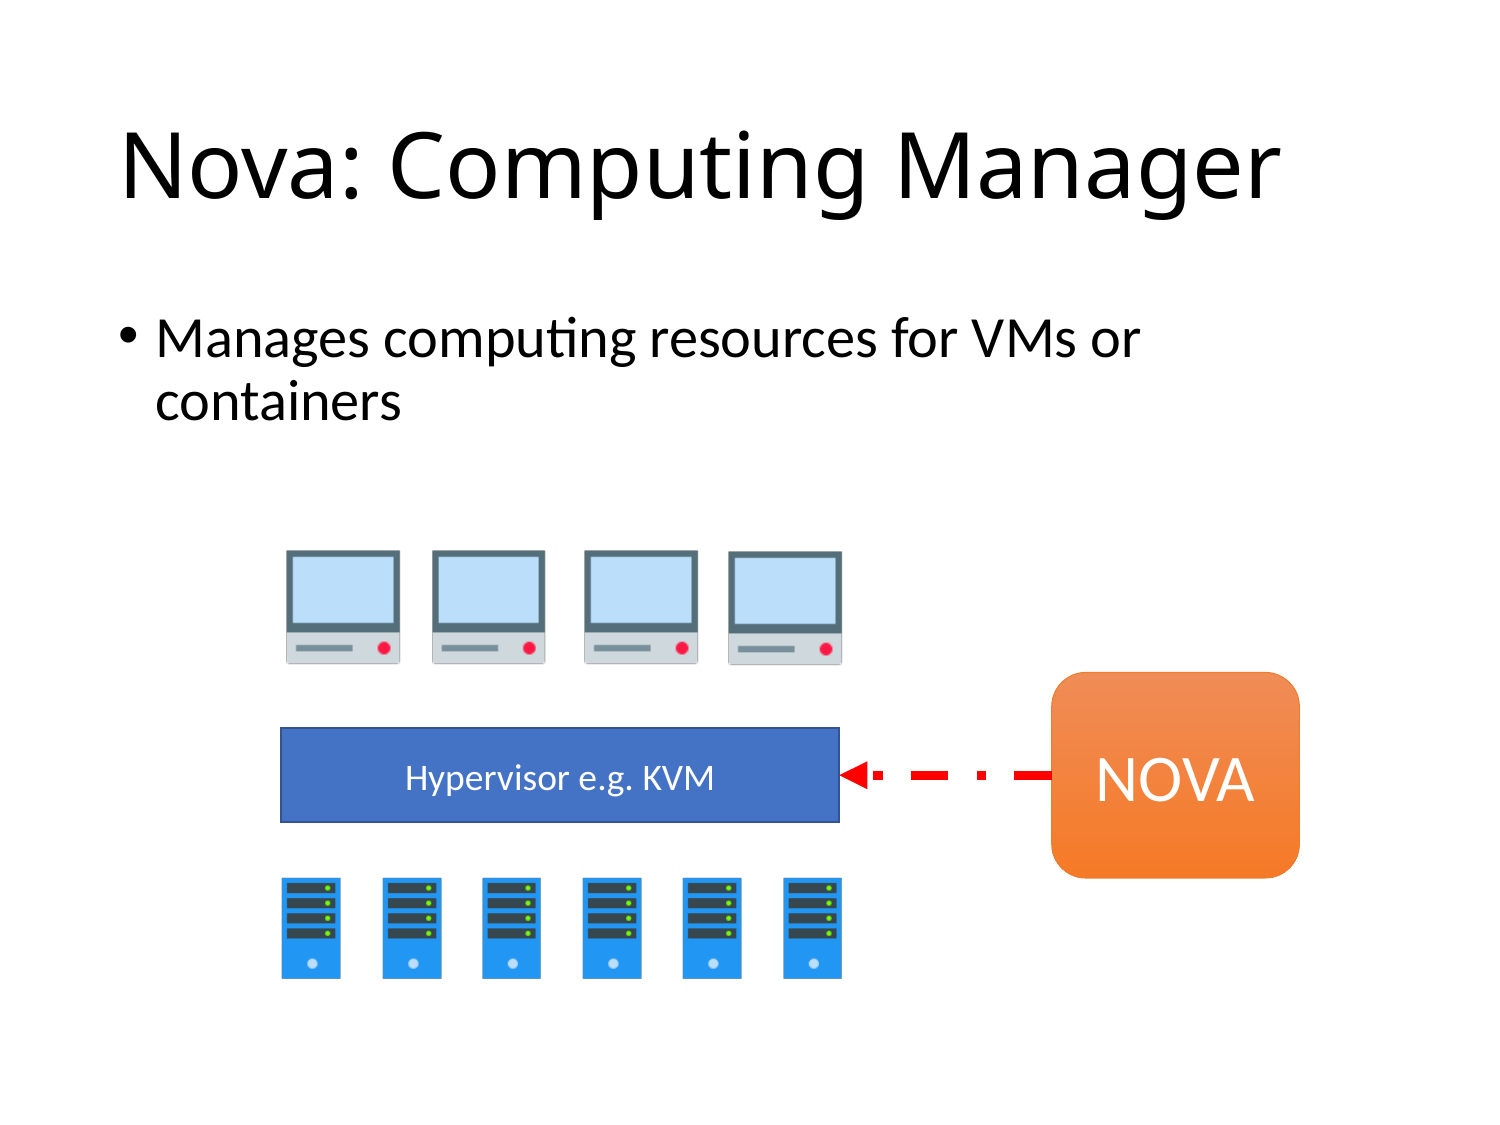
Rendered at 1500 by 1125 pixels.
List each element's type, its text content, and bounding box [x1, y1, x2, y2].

picture [268, 532, 564, 683]
text_box NOVA [1051, 671, 1300, 879]
list Manages computing resources for VMs or containers [103, 299, 1397, 462]
picture [249, 868, 872, 989]
title Nova: Computing Manager [103, 59, 1397, 278]
picture [566, 532, 861, 684]
text_box Hypervisor e.g. KVM [280, 727, 840, 823]
